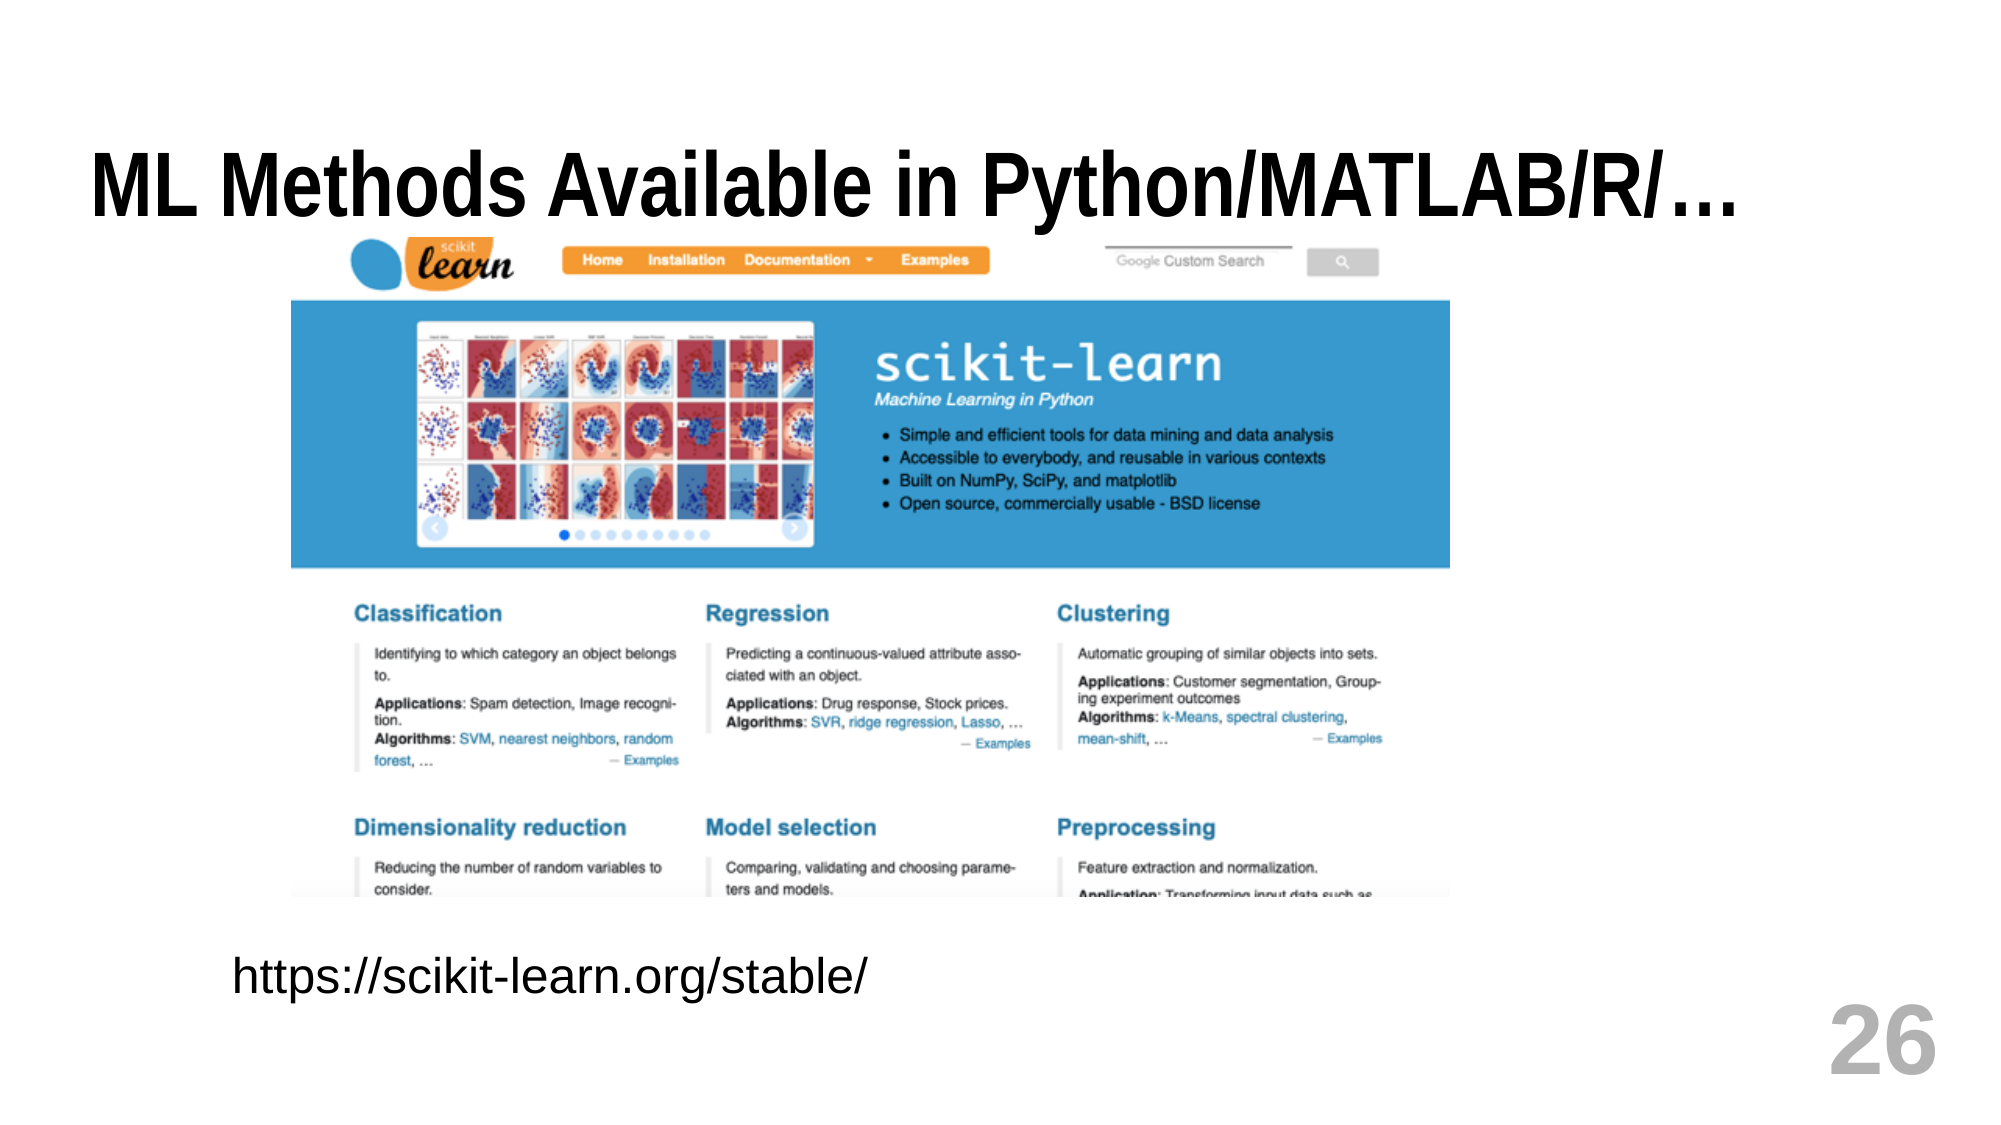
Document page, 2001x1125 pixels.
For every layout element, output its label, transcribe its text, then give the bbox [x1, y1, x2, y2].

title ML Methods Available in Python/MATLAB/R/… [90, 137, 1910, 238]
slide_number 26 [1638, 987, 1946, 1083]
picture [291, 236, 1450, 898]
text_box https://scikit-learn.org/stable/ [217, 936, 884, 1012]
